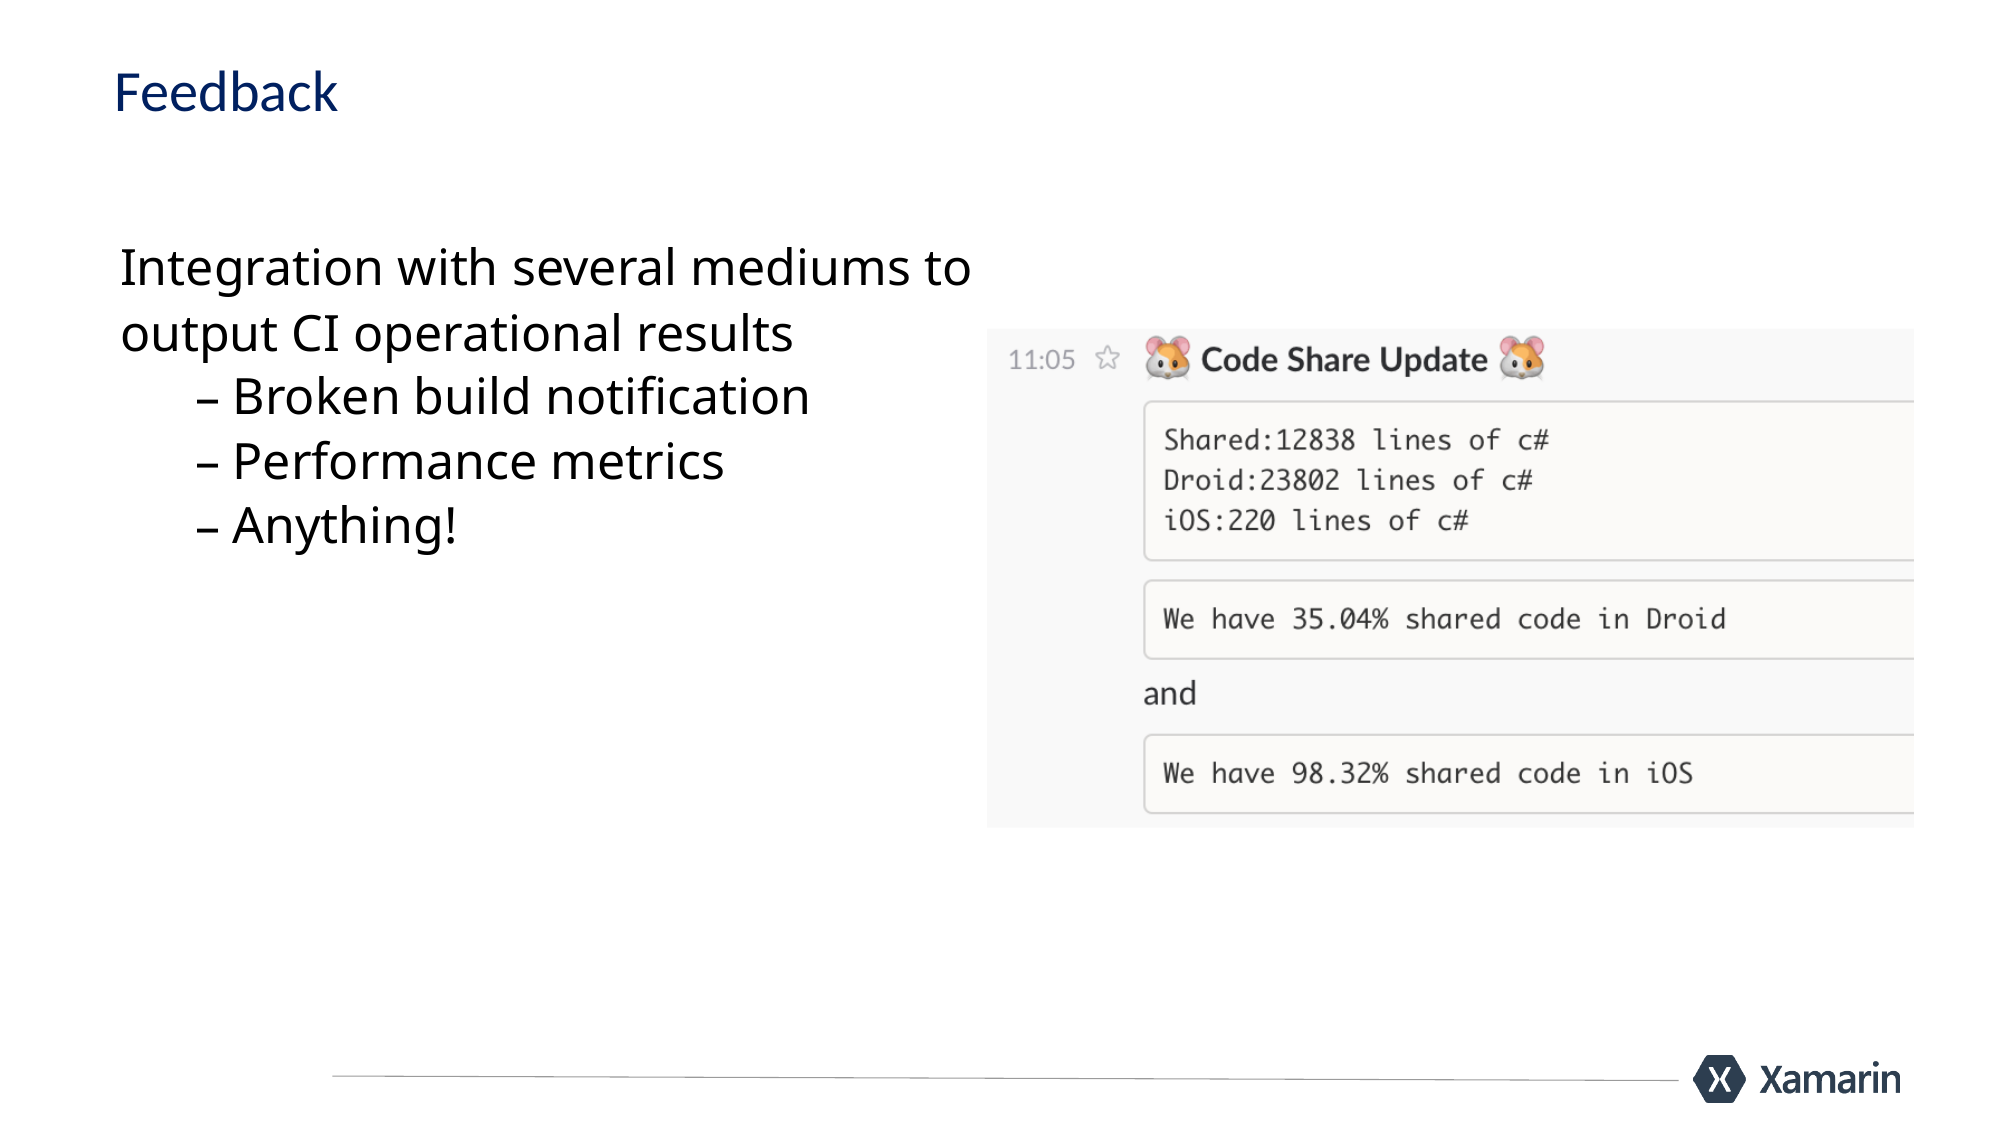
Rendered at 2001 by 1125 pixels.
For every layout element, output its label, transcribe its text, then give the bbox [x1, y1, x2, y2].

title Feedback [99, 49, 1900, 136]
list Integration with several mediums to output CI operational results Broken build notification Performance metrics Anything! [99, 219, 1038, 942]
picture [1693, 1055, 1900, 1103]
picture [987, 321, 1914, 840]
